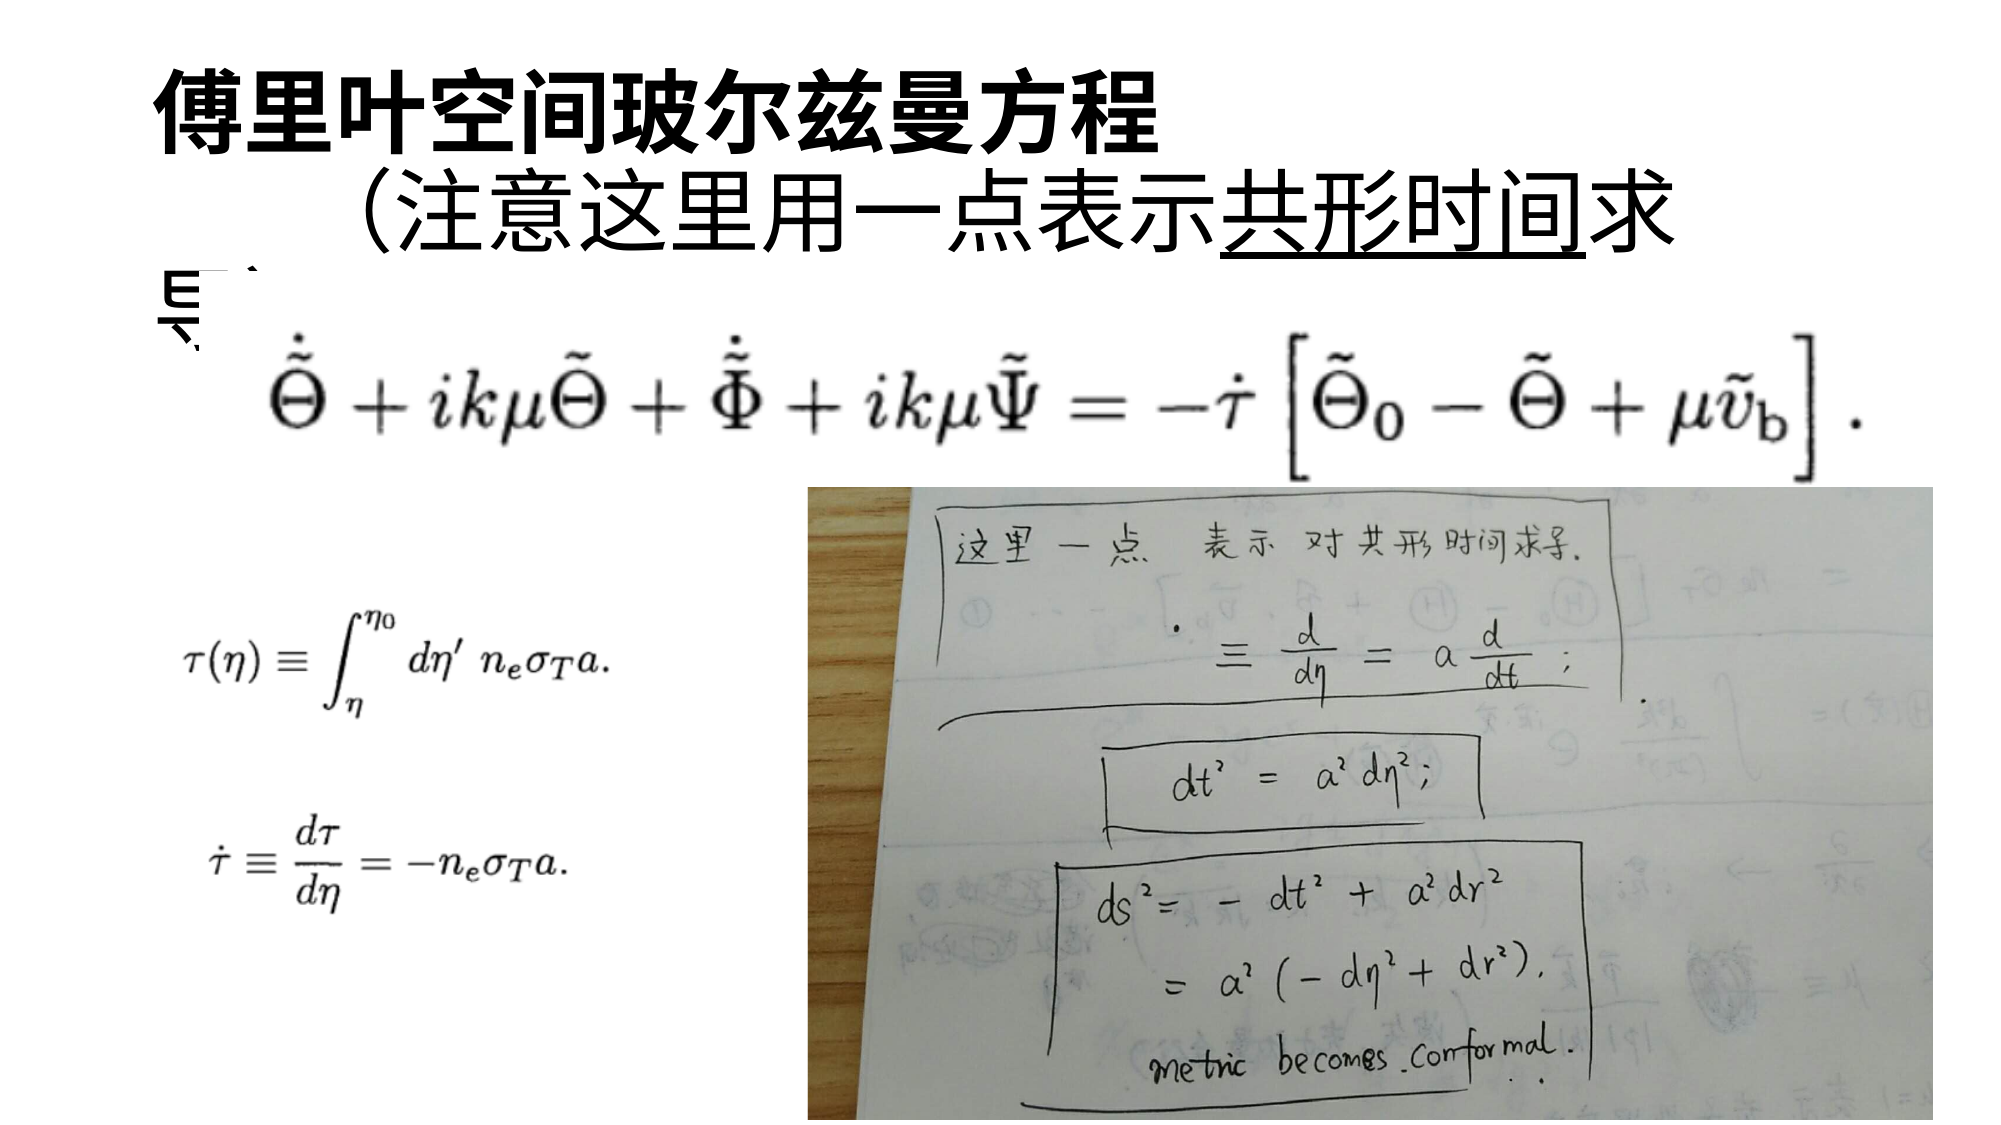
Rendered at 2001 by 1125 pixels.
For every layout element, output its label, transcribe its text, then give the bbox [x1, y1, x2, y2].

picture [10, 240, 1933, 1125]
picture [155, 803, 590, 944]
text_box 傅里叶空间玻尔兹曼方程 （注意这里用一点表示共形时间求导） [137, 59, 1863, 278]
